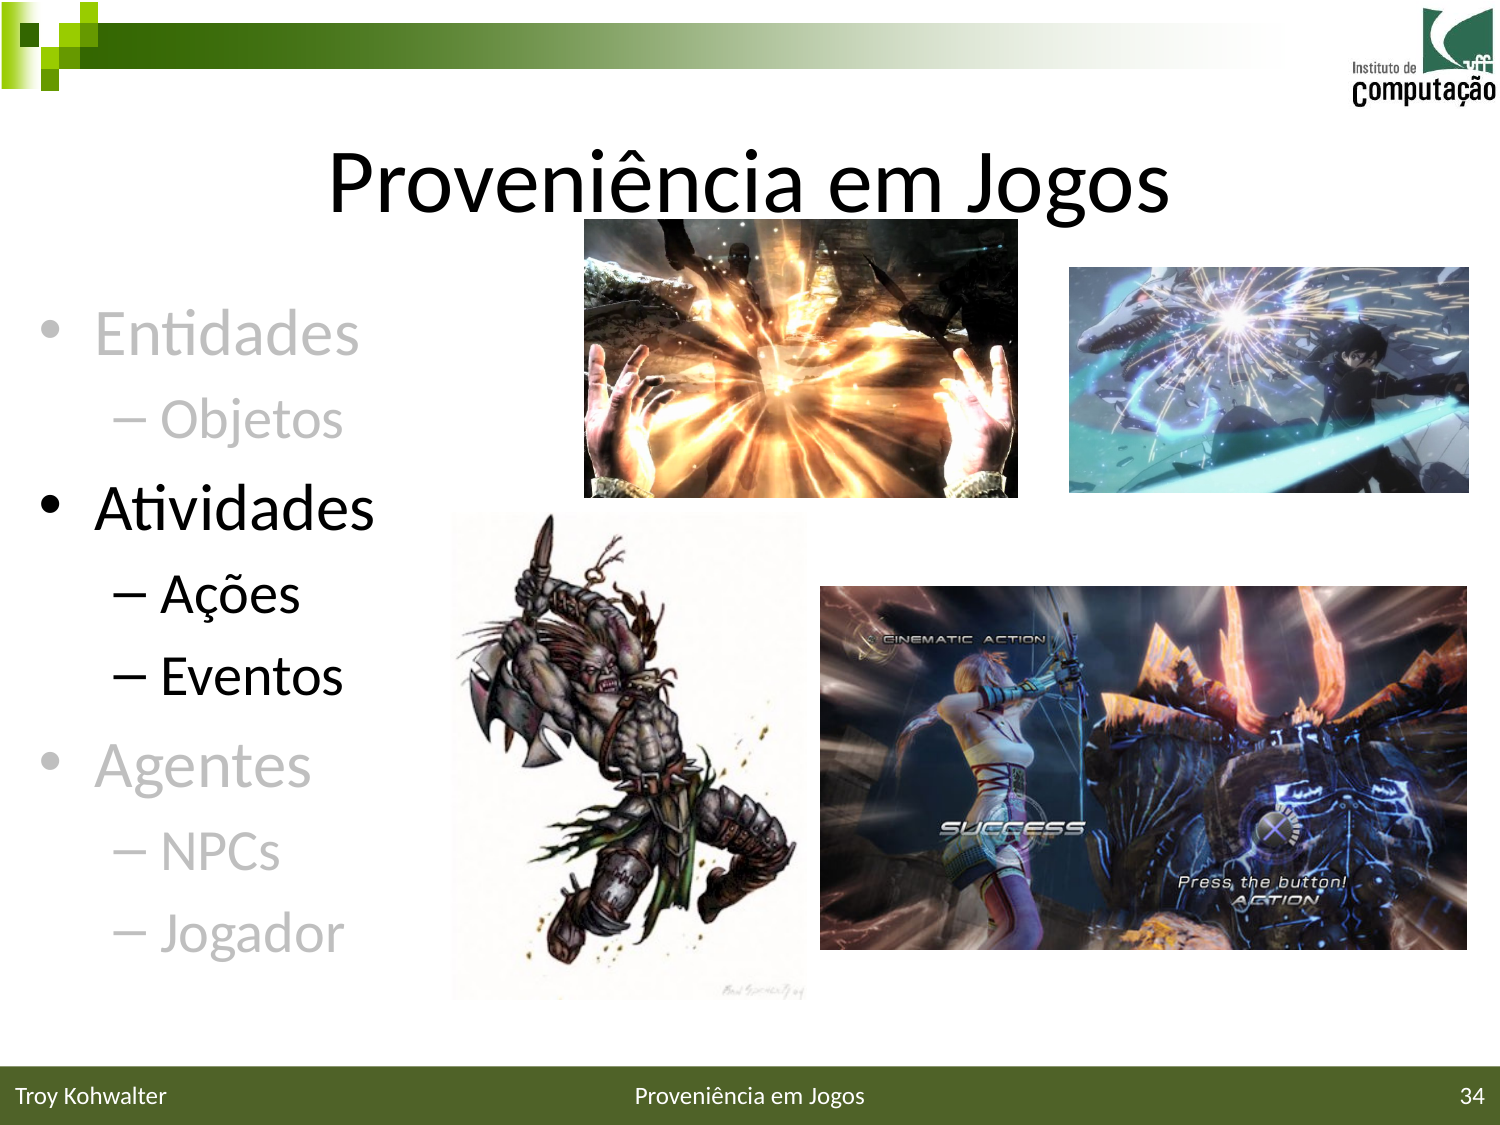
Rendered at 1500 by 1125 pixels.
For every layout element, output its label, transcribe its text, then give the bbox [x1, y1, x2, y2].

footer Proveniência em Jogos [512, 1065, 988, 1125]
picture [1068, 266, 1470, 493]
list Entidades Objetos Atividades Ações Eventos Agentes NPCs Jogador [23, 281, 1477, 1055]
picture [820, 585, 1467, 950]
slide_number Troy Kohwalter [0, 1065, 350, 1125]
picture [584, 219, 1018, 498]
title Proveniência em Jogos [75, 82, 1425, 270]
picture [449, 512, 807, 1001]
slide_number 34 [1149, 1065, 1500, 1125]
